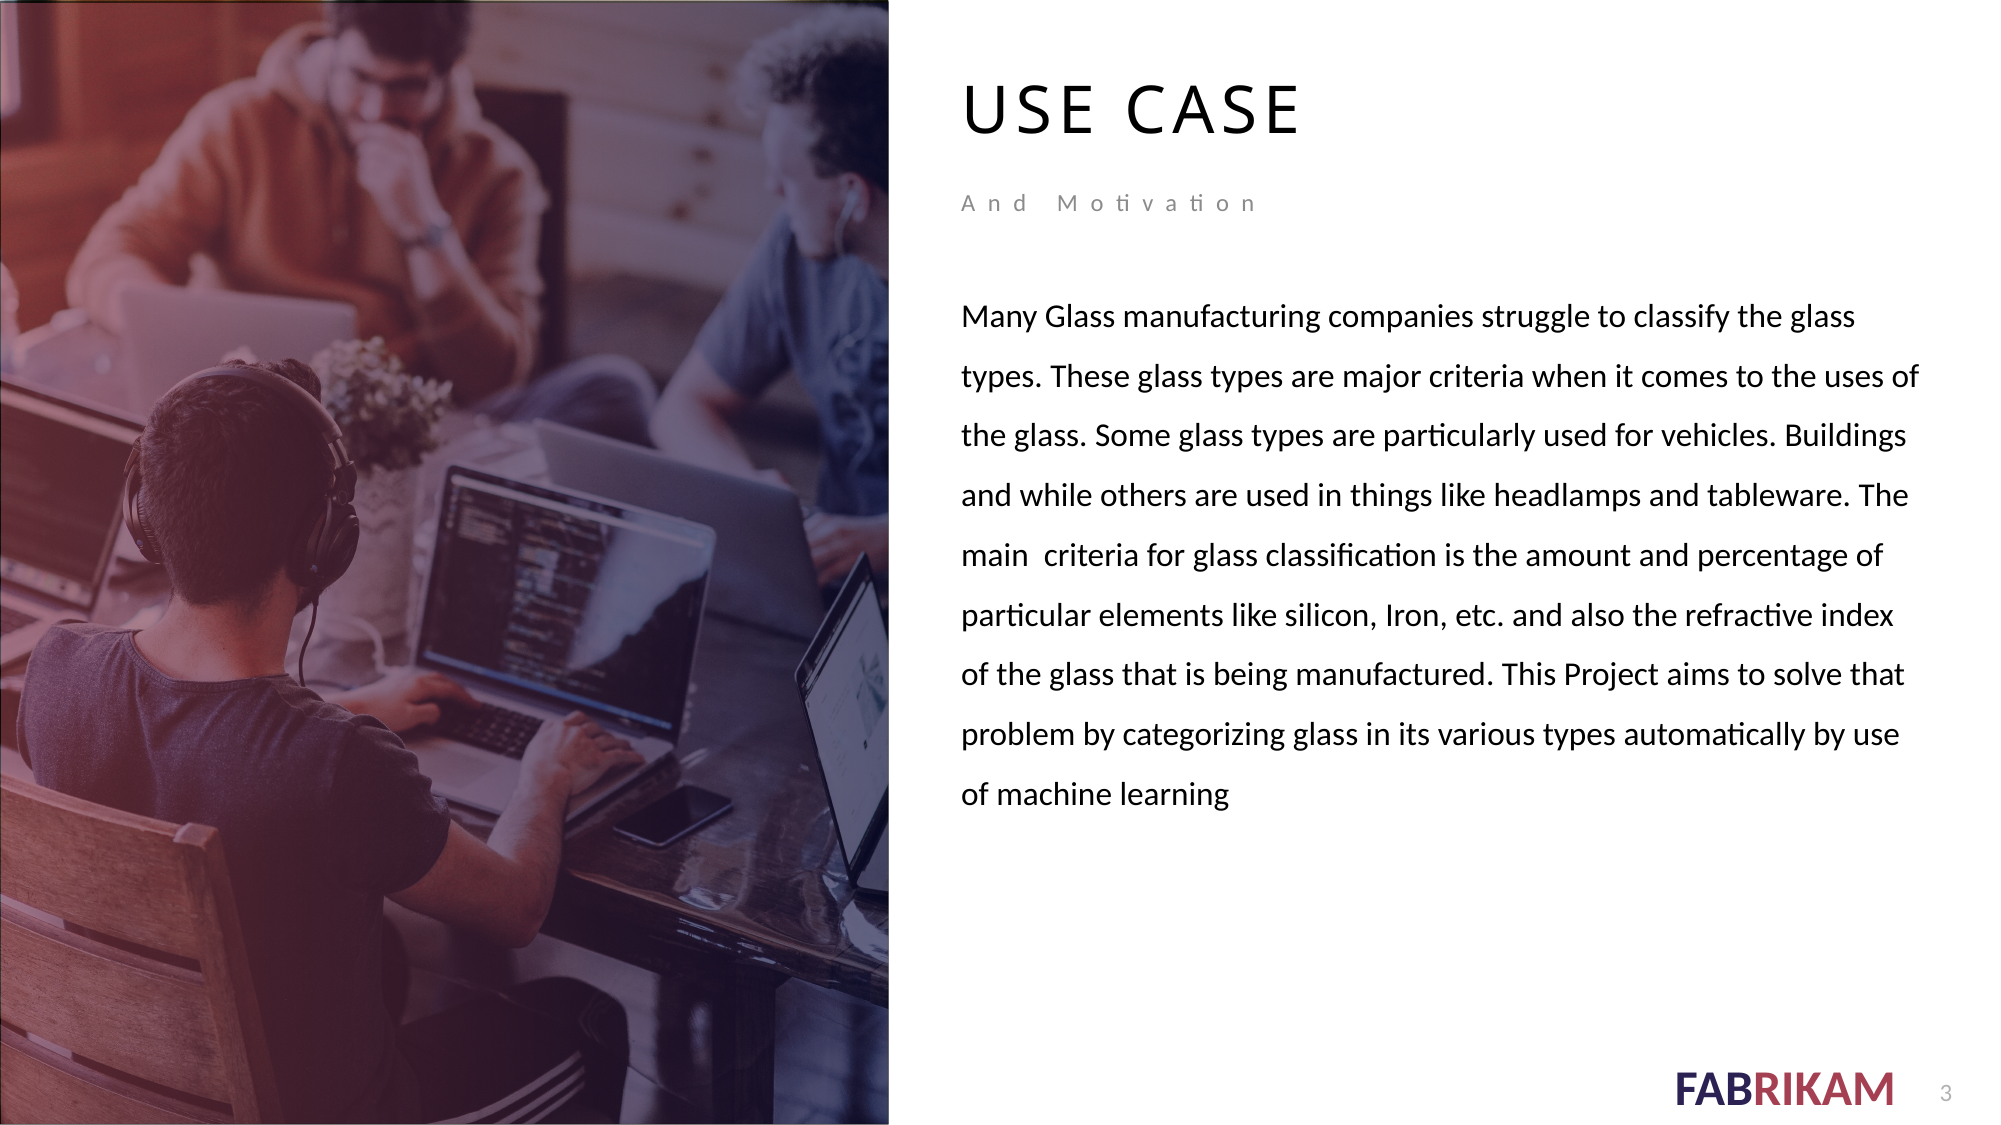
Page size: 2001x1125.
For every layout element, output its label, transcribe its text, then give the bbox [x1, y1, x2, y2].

list Many Glass manufacturing companies struggle to classify the glass types. These glass types are major criteria when it comes to the uses of the glass. Some glass types are particularly used for vehicles. Buildings and while others are used in things like headlamps and tableware. The main criteria for glass classification is the amount and percentage of particular elements like silicon, Iron, etc. and also the refractive index of the glass that is being manufactured. This Project aims to solve that problem by categorizing glass in its various types automatically by use of machine learning [946, 266, 1938, 1028]
list And Motivation [946, 164, 1938, 225]
slide_number 3 [1894, 1061, 1968, 1121]
picture [0, 0, 889, 1125]
title USE Case [946, 59, 1938, 154]
